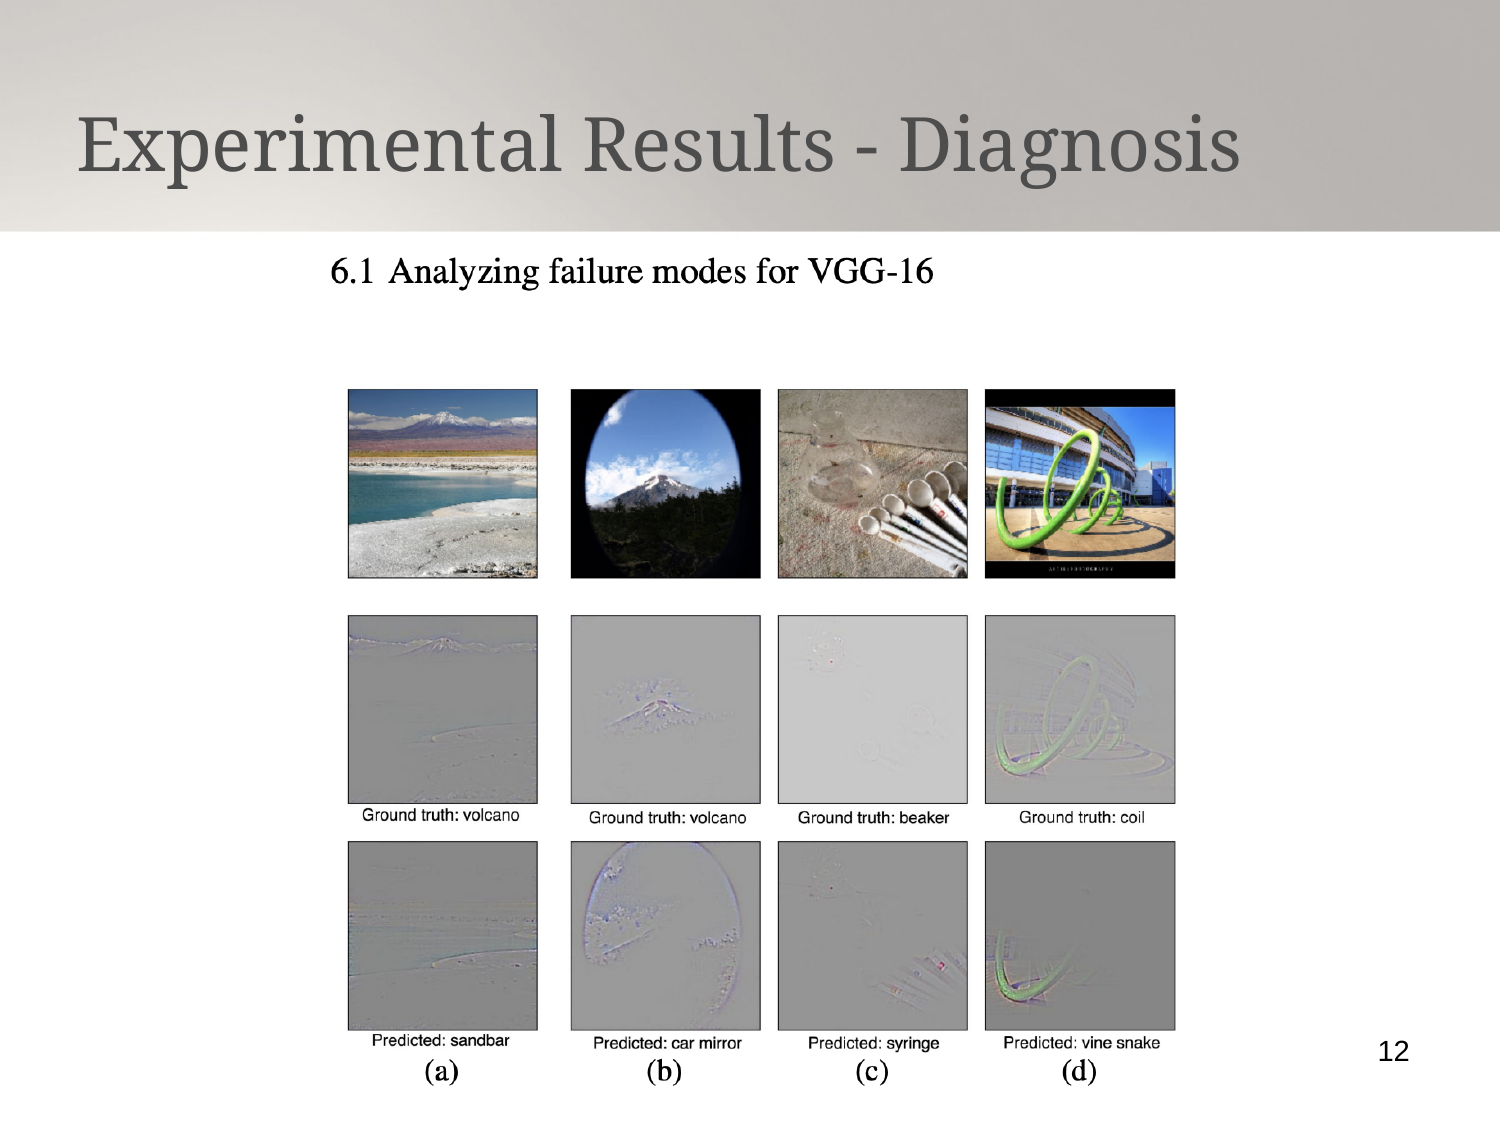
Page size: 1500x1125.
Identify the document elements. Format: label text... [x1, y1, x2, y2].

text_box Experimental Results - Diagnosis [61, 24, 1375, 213]
picture [0, 0, 1500, 1125]
slide_number 12 [1225, 1024, 1425, 1103]
